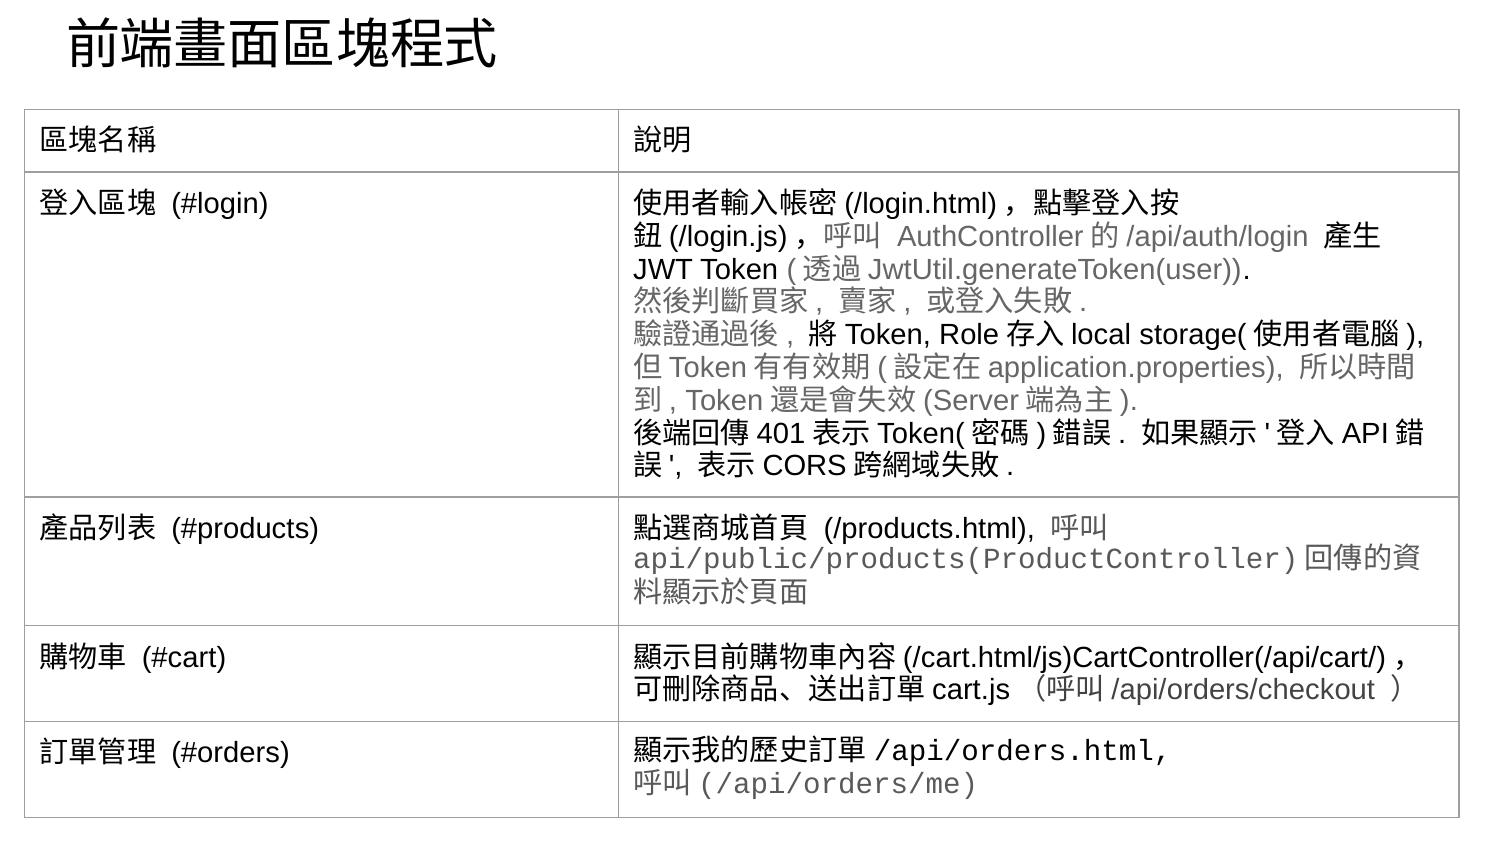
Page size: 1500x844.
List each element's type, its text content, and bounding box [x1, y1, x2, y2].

table_cell 點選商城首頁 (/products.html), 呼叫 api/public/products(ProductController)回傳的資料顯示於頁面 [619, 498, 1458, 625]
title 前端畫面區塊程式 [51, 0, 520, 94]
table_cell 使用者輸入帳密(/login.html)，點擊登入按 鈕(/login.js)，呼叫 AuthController的/api/auth/login 產生JWT Token (透過JwtUtil.generateToken(user)). 然後判斷買家, 賣家, 或登入失敗. 驗證通過後, 將Token, Role存入local storage(使用者電腦), 但Token有有效期(設定在application.properties), 所以時間到, Token還是會失效(Server端為主). 後端回傳401表示Token(密碼)錯誤. 如果顯示'登入API錯誤', 表示CORS跨網域失敗. [619, 173, 1458, 496]
table_cell 顯示目前購物車內容(/cart.html/js)CartController(/api/cart/)，可刪除商品、送出訂單cart.js（呼叫/api/orders/checkout ） [619, 626, 1458, 721]
table_cell 顯示我的歷史訂單/api/orders.html, 呼叫(/api/orders/me) [619, 722, 1458, 817]
table_cell 產品列表 (#products) [25, 498, 618, 625]
table_cell 訂單管理 (#orders) [25, 722, 618, 817]
table_cell 購物車 (#cart) [25, 626, 618, 721]
table_header 區塊名稱 [25, 110, 618, 171]
table_header 說明 [619, 110, 1458, 171]
table_cell 登入區塊 (#login) [25, 173, 618, 496]
